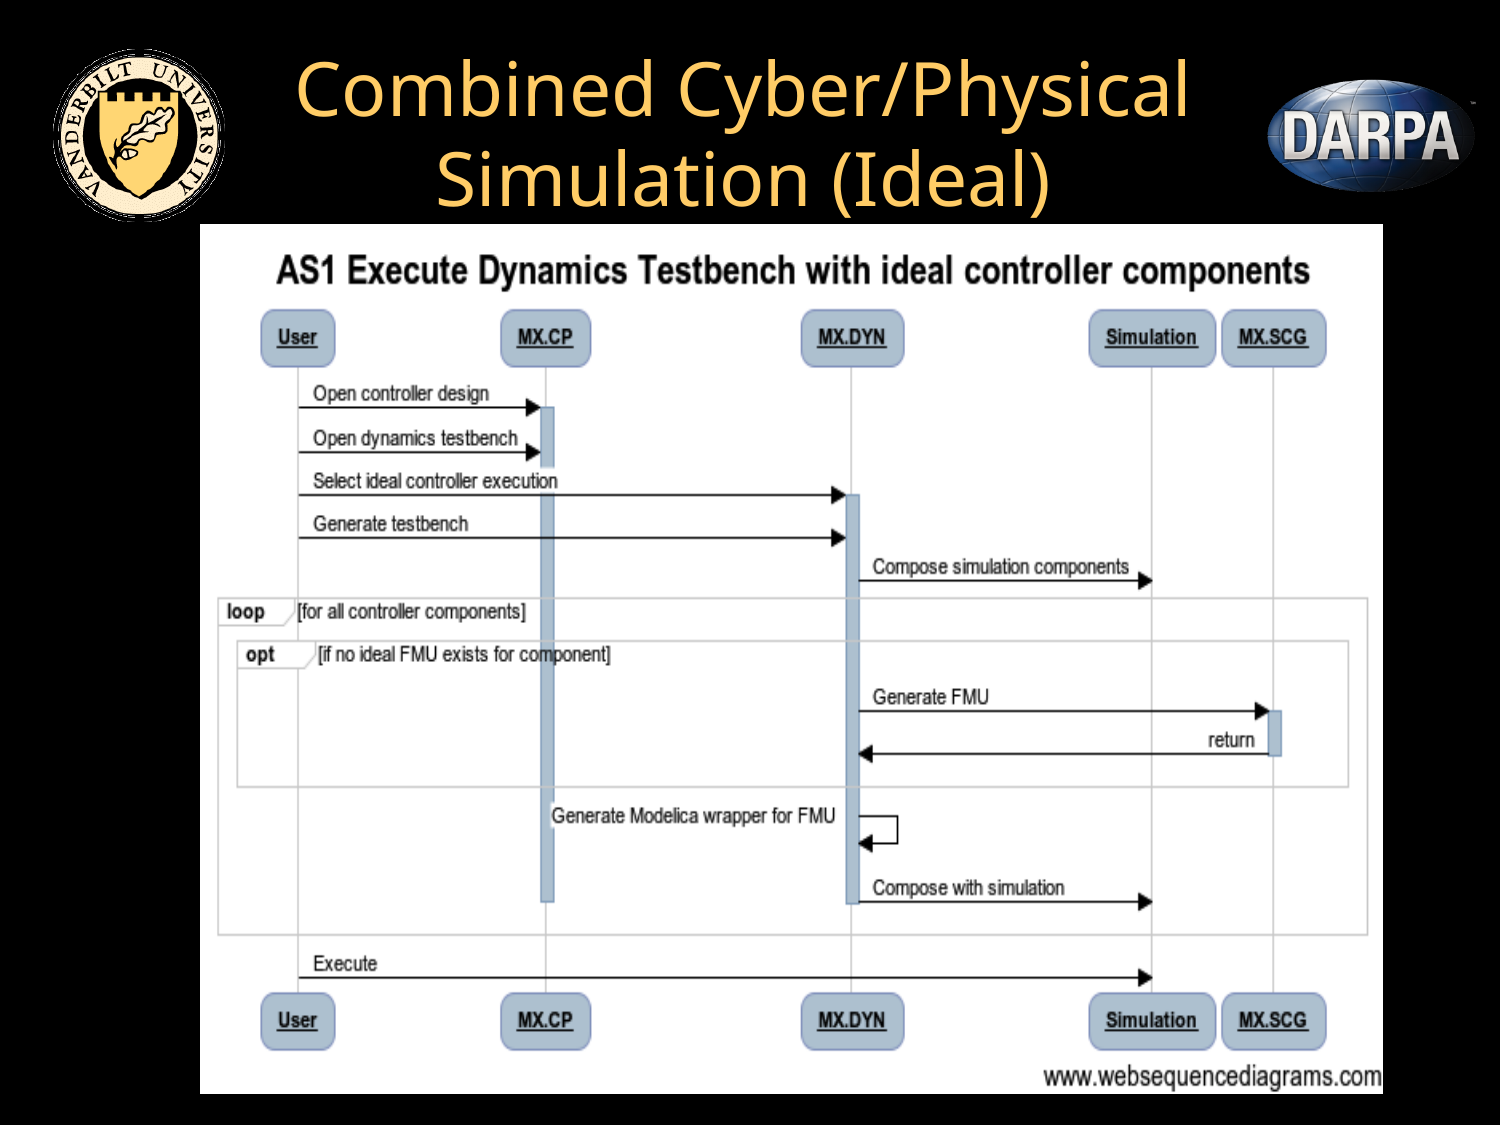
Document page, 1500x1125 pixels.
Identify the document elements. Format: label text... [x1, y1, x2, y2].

picture [199, 224, 1383, 1094]
title Combined Cyber/Physical Simulation (Ideal) [224, 62, 1263, 201]
picture [53, 49, 225, 222]
picture [1264, 77, 1478, 194]
slide_number 84 [1074, 1037, 1388, 1113]
